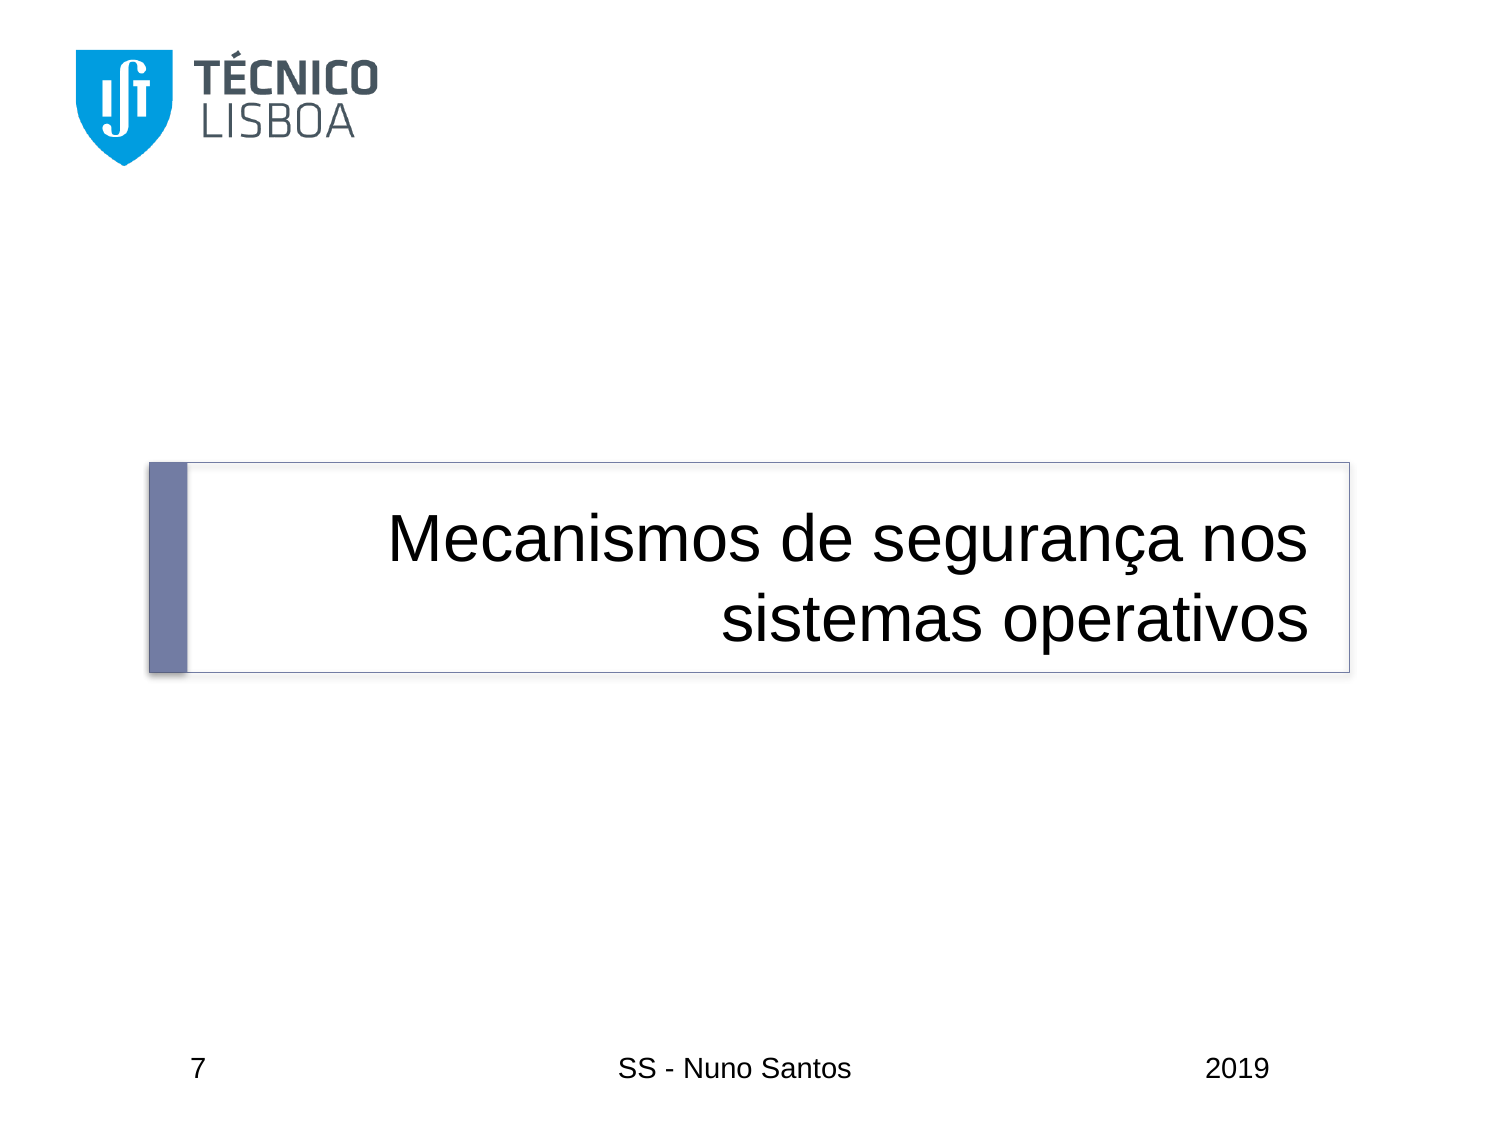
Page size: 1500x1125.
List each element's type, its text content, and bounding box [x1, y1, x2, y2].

title Mecanismos de segurança nos sistemas operativos [200, 487, 1325, 663]
slide_number 2019 [1050, 1042, 1425, 1103]
slide_number 7 [175, 1042, 425, 1103]
picture [68, 42, 388, 175]
footer SS - Nuno Santos [425, 1042, 1046, 1103]
